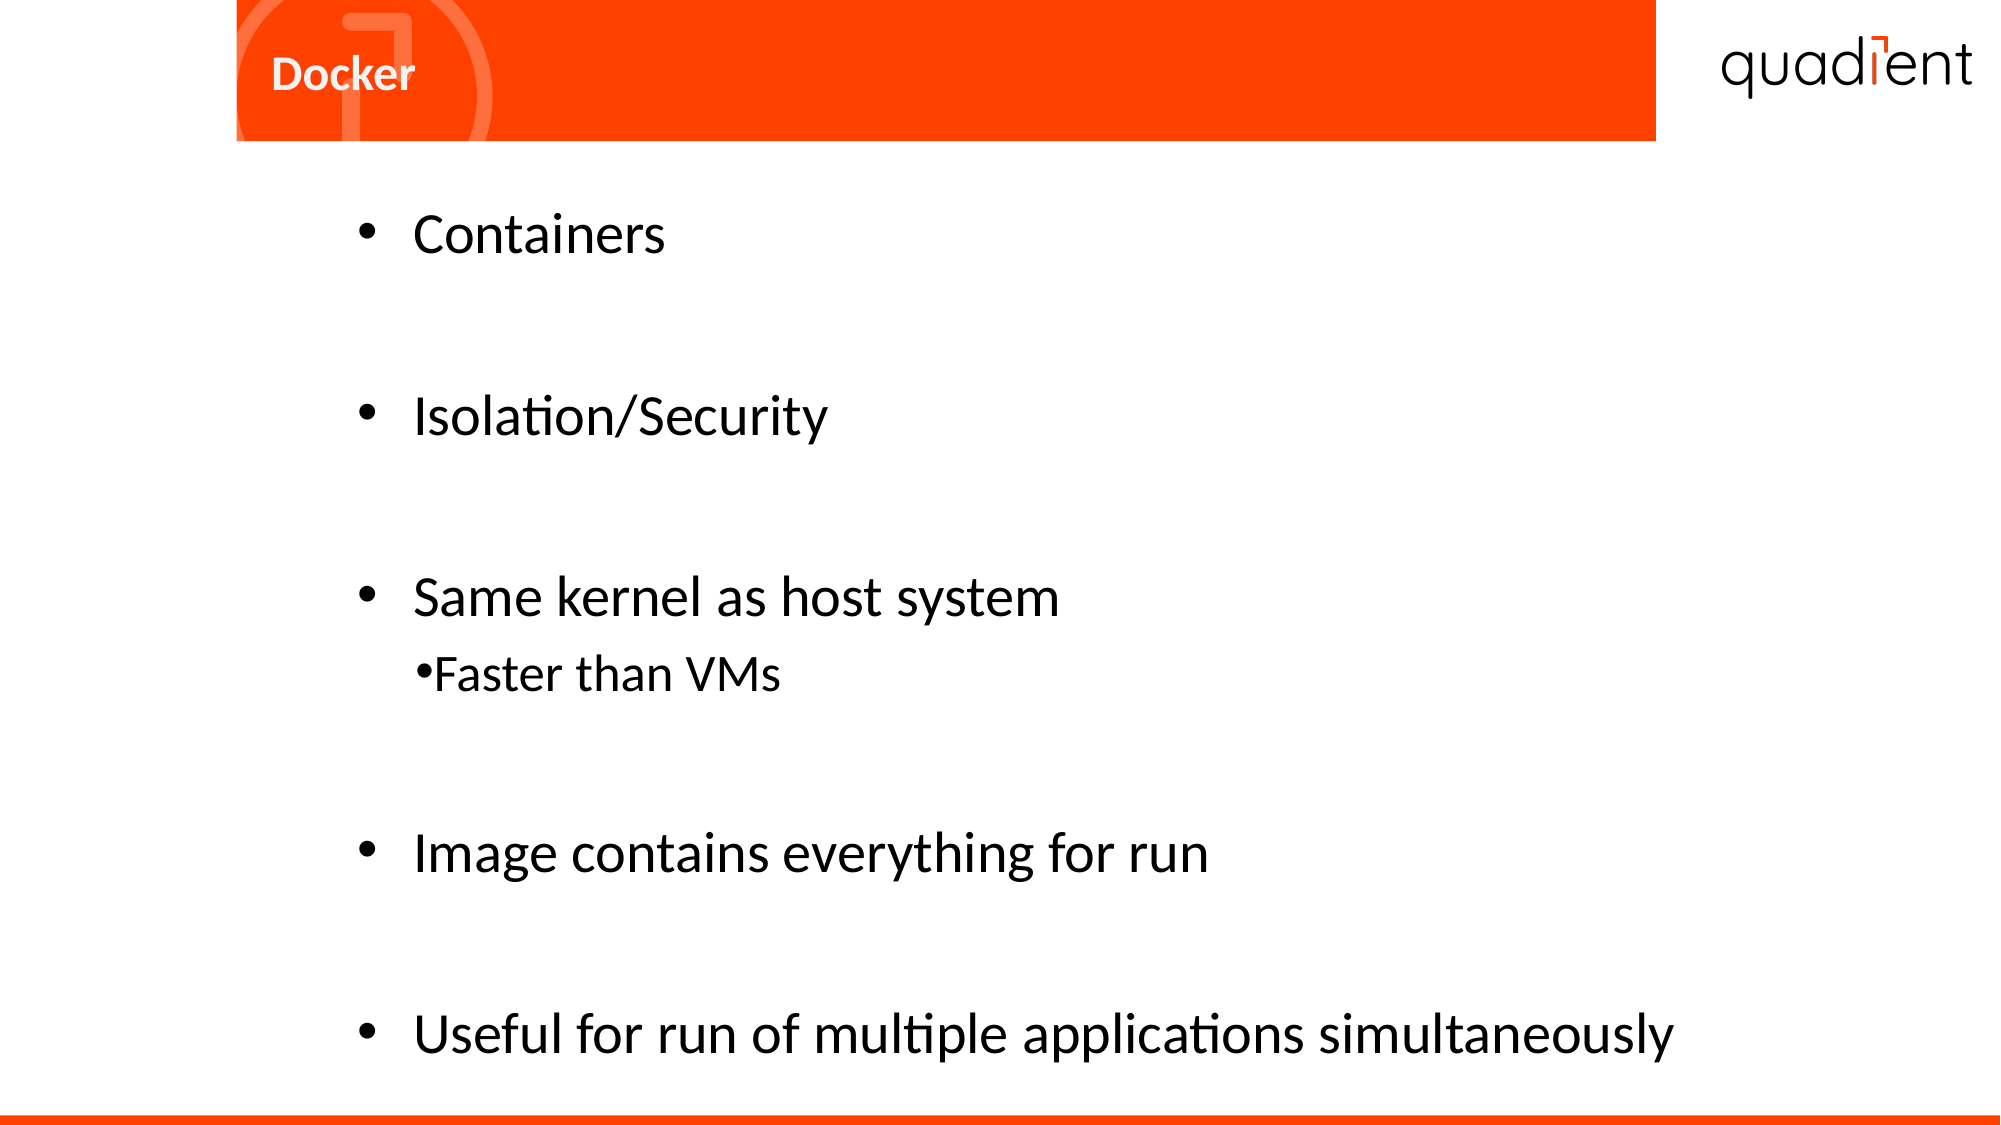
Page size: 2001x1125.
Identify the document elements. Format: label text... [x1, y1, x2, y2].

picture [1722, 36, 1972, 99]
list Containers Isolation/Security Same kernel as host system Faster than VMs Image contains everything for run Useful for run of multiple applications simultaneously [342, 187, 1971, 1057]
title Docker [256, 34, 1632, 115]
